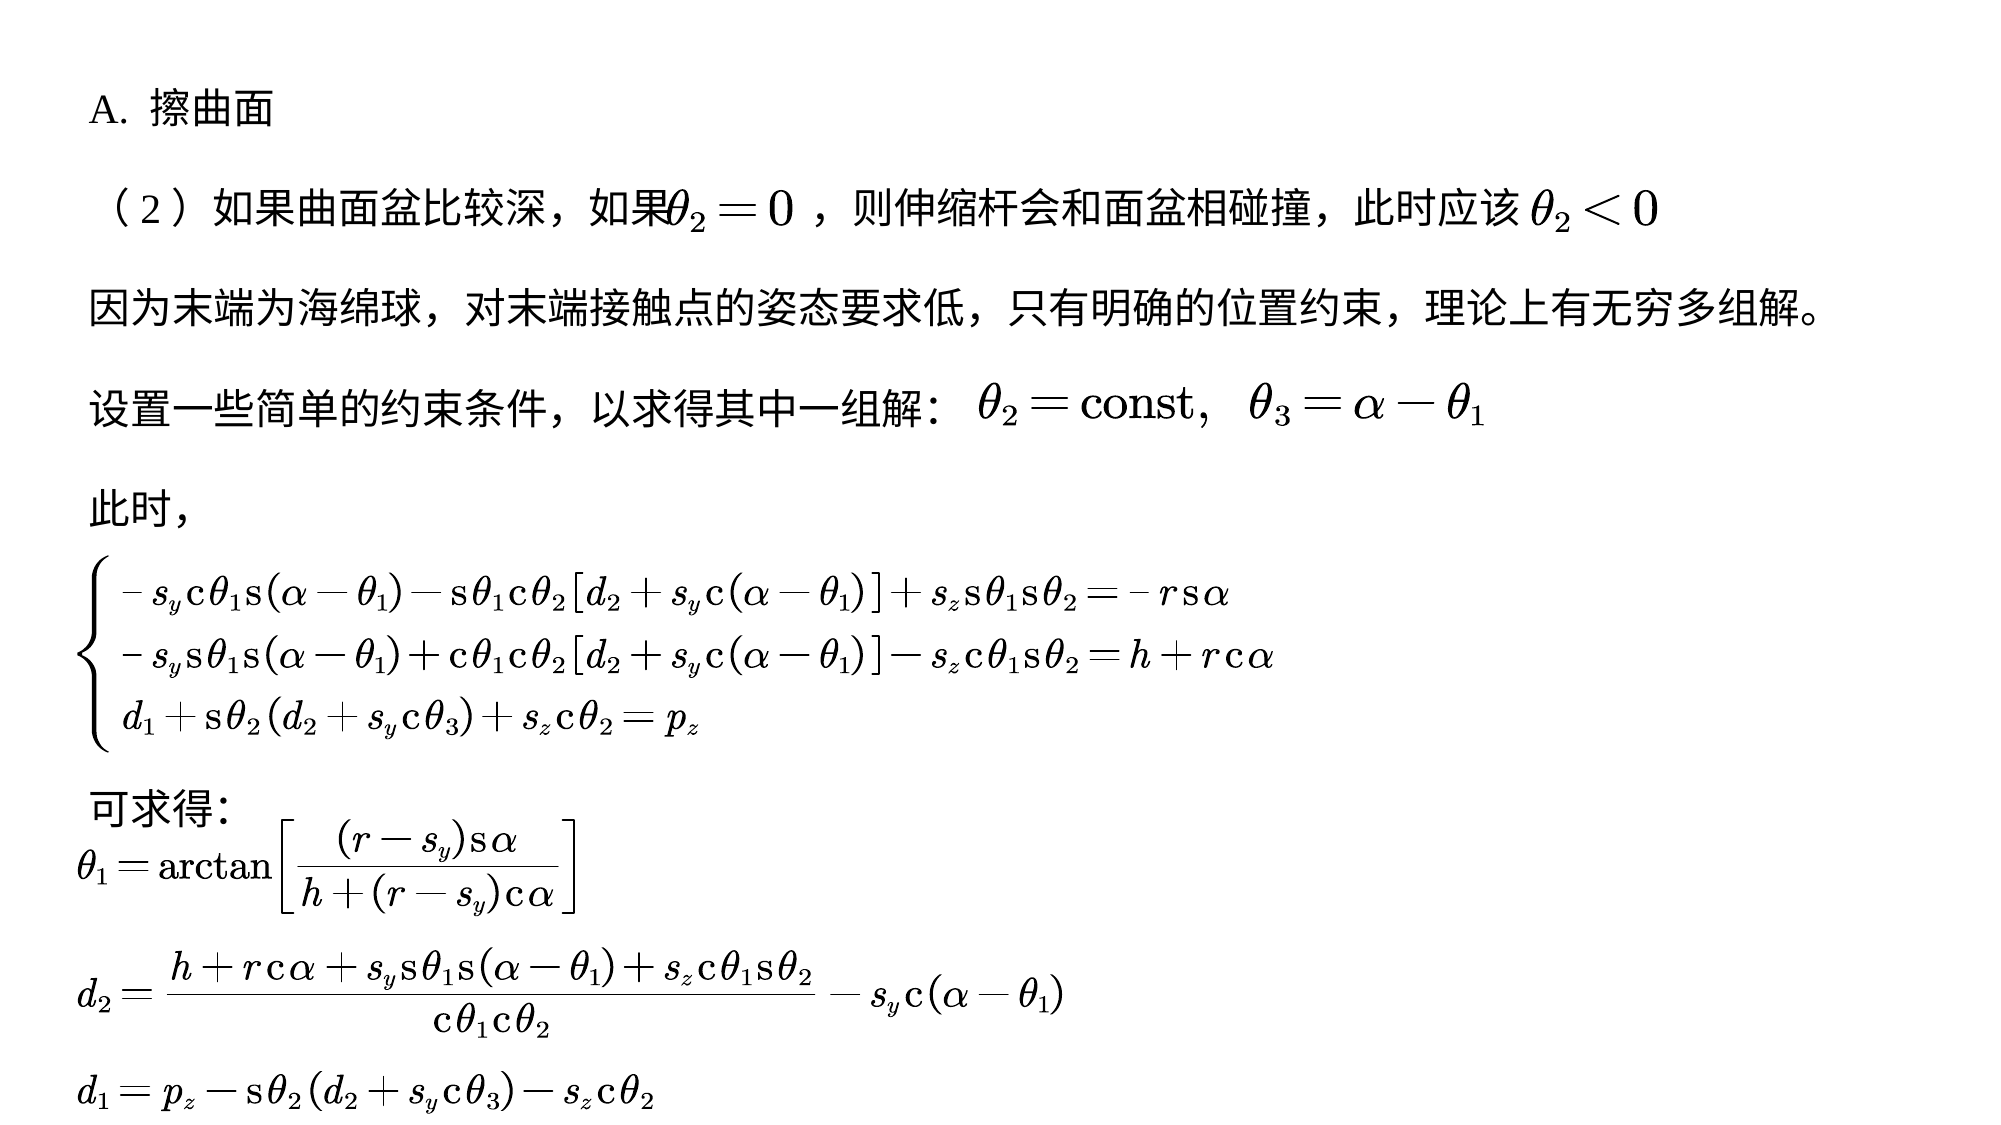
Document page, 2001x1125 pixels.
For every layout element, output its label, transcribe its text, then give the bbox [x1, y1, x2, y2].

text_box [661, 175, 803, 251]
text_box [1526, 175, 1668, 251]
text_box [73, 807, 1070, 1125]
text_box A. 擦曲面 （2）如果曲面盆比较深，如果 ，则伸缩杆会和面盆相碰撞，此时应该 因为末端为海绵球，对末端接触点的姿态要求低，只有明确的位置约束，理论上有无穷多组解。 设置一些简单的约束条件，以求得其中一组解： 此时， 可求得： [73, 74, 1875, 890]
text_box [973, 368, 1493, 444]
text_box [73, 543, 1286, 769]
